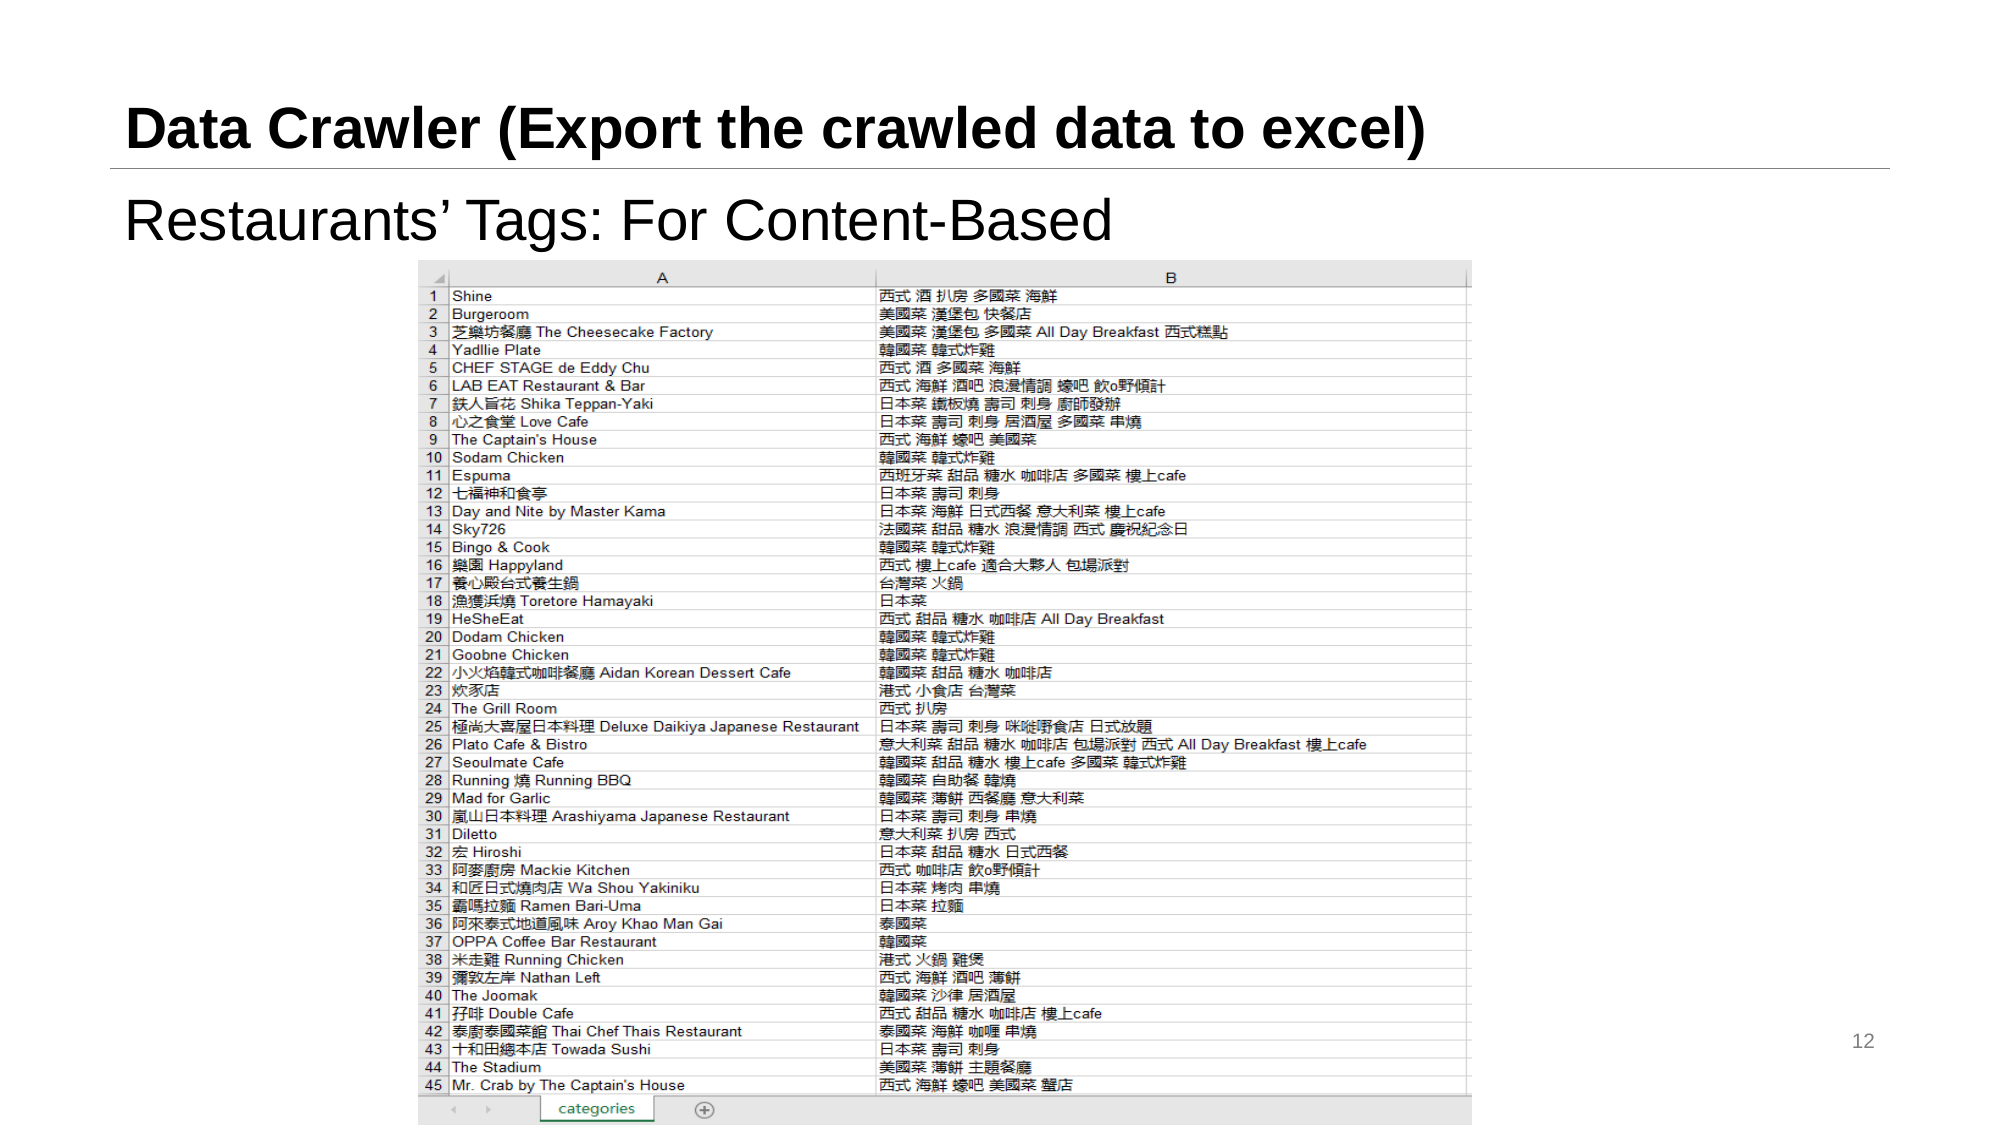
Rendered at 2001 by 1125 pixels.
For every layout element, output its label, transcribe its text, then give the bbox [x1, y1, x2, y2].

text_box Restaurants’ Tags: For Content-Based [109, 174, 1280, 260]
picture [418, 260, 1472, 1125]
slide_number 12 [1472, 1023, 1890, 1058]
title Data Crawler (Export the crawled data to excel) [109, 83, 1890, 169]
